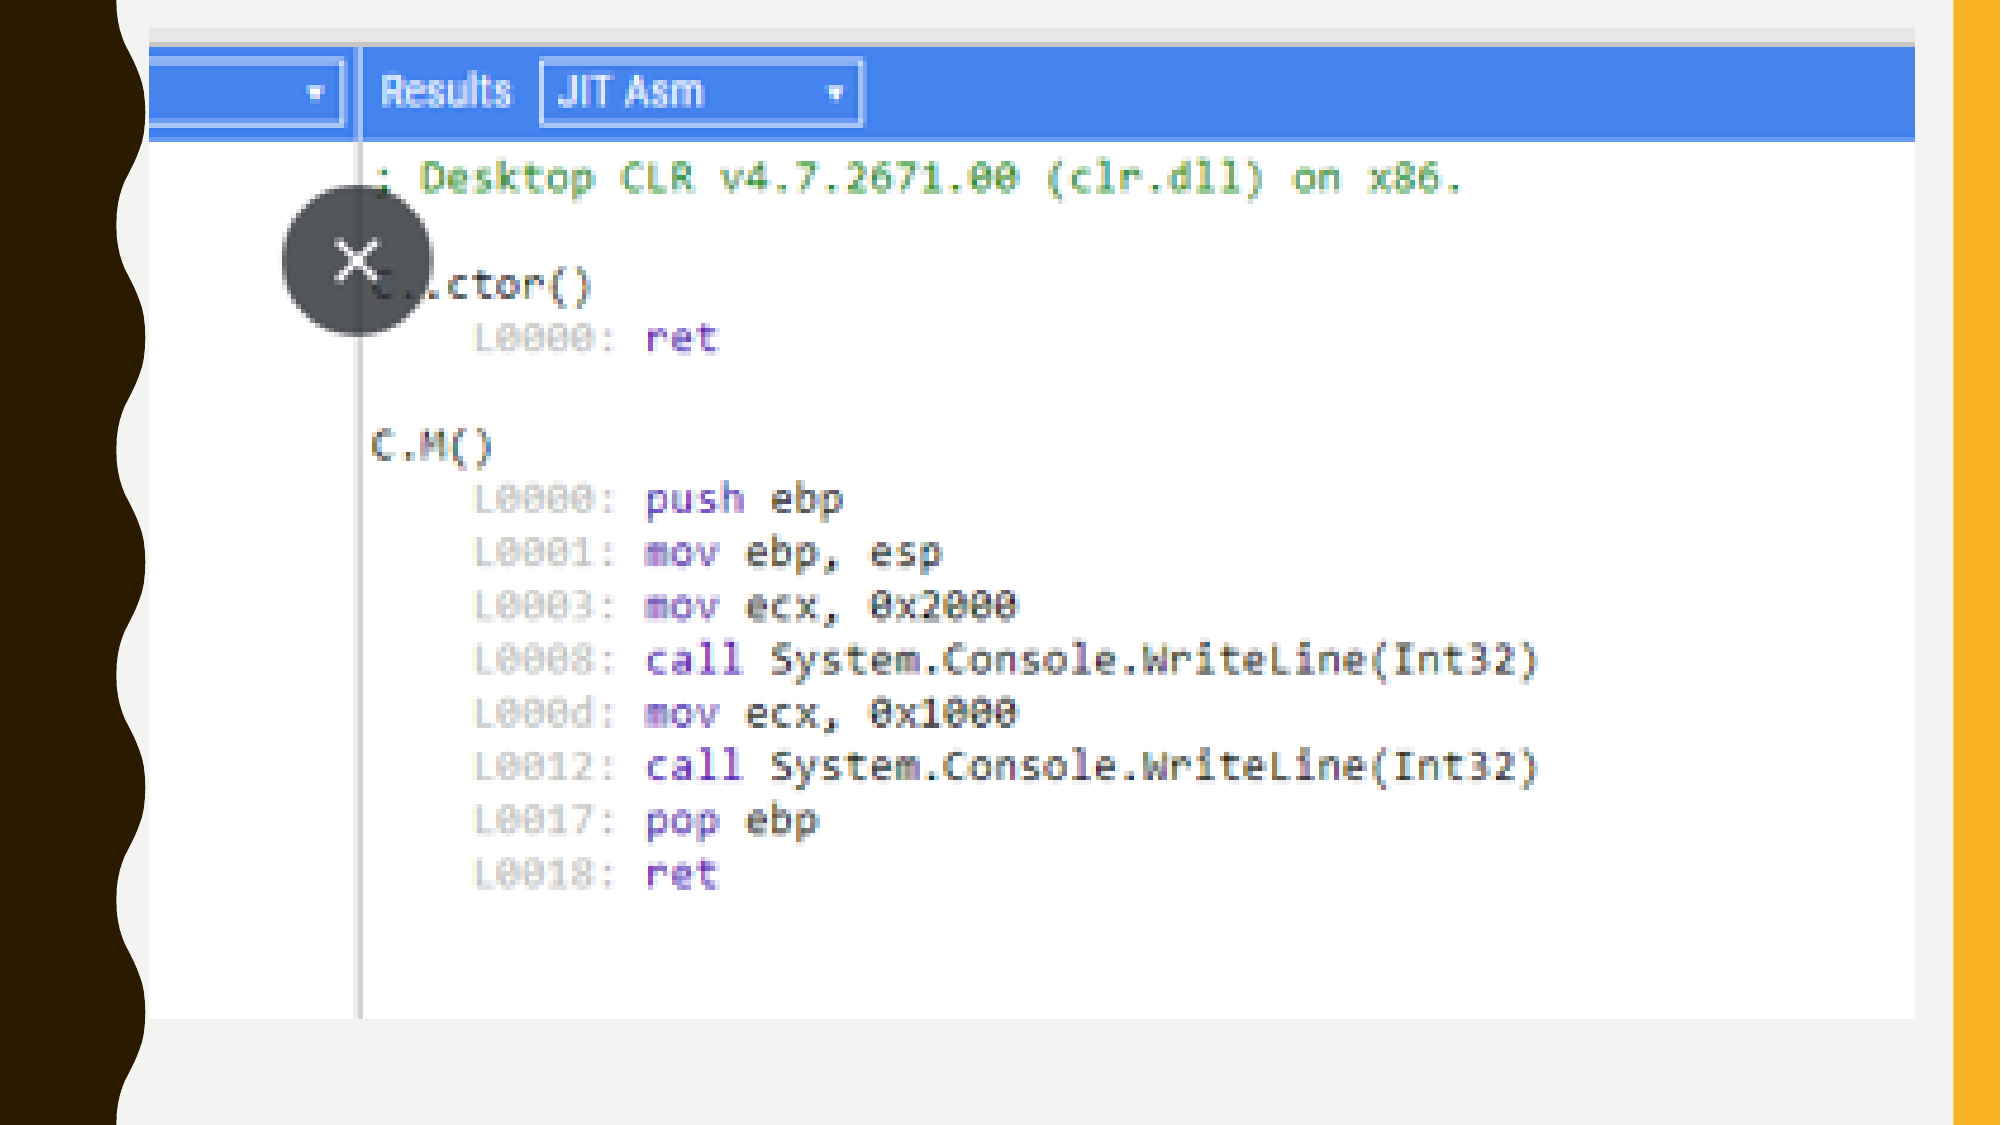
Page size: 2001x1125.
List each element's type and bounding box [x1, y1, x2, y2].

picture [149, 28, 1915, 1019]
